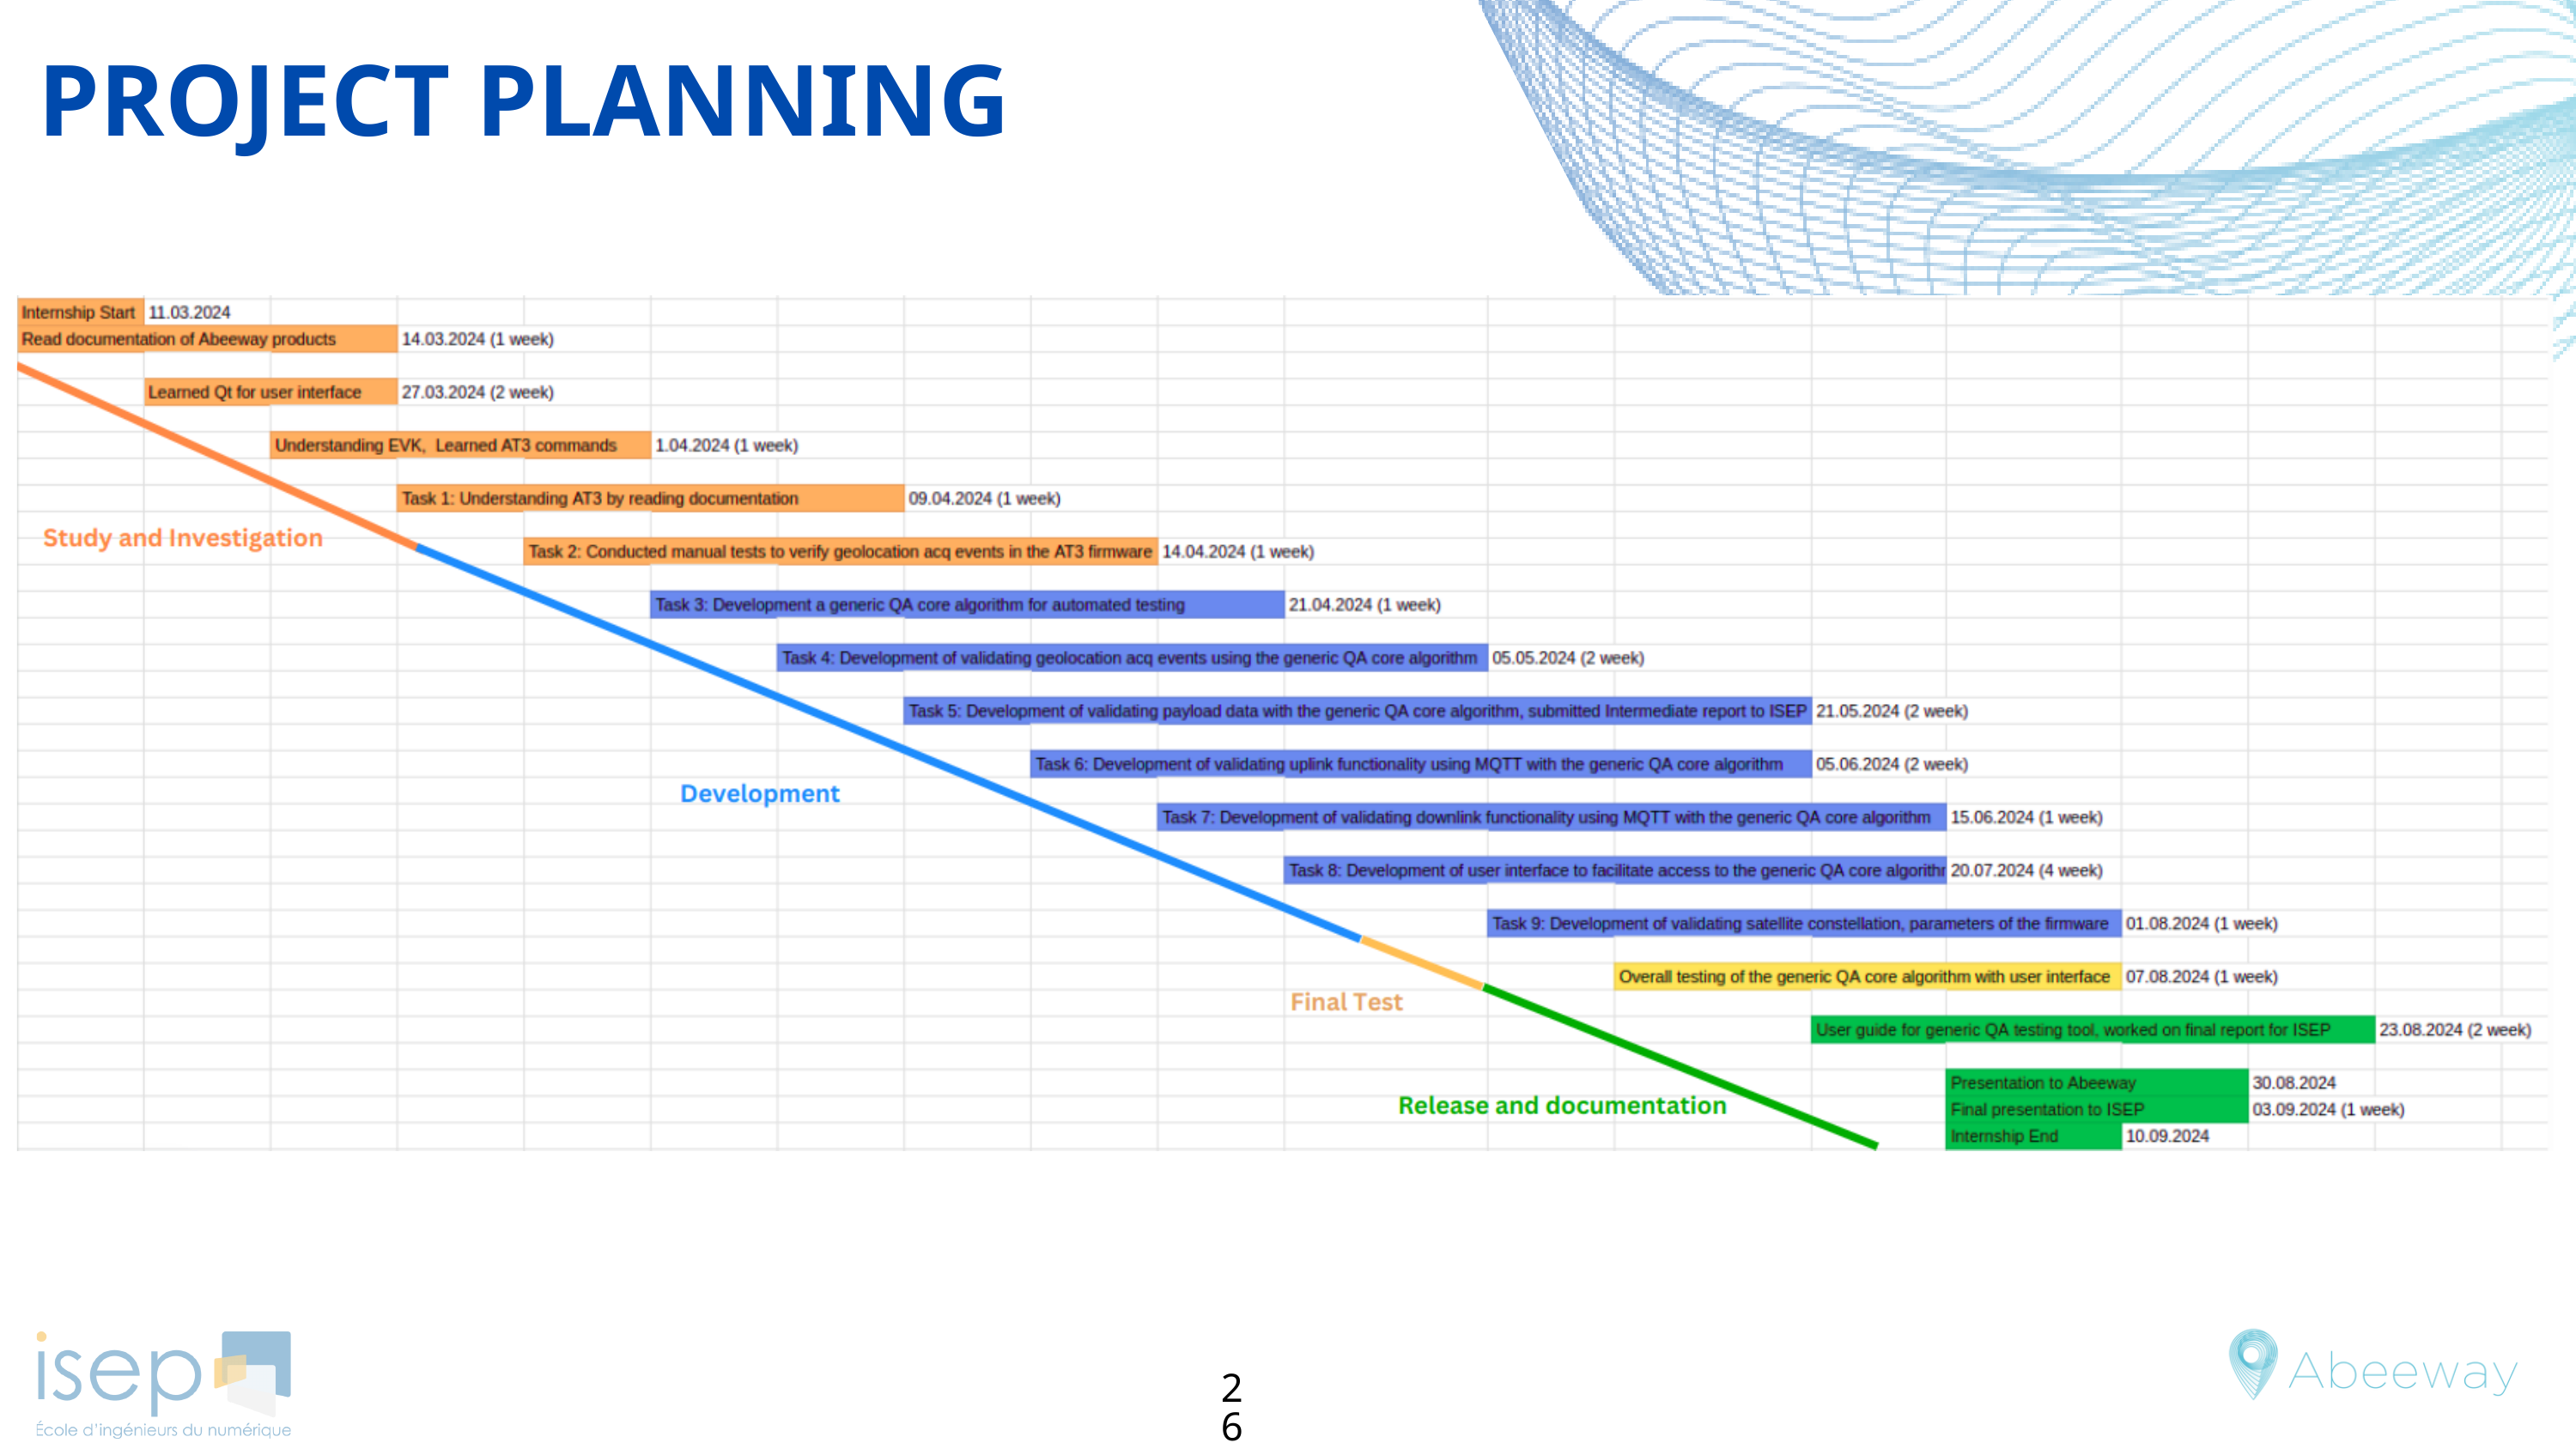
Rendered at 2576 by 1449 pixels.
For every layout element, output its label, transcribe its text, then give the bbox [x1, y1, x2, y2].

text_box [2195, 1294, 2554, 1439]
text_box 26 [1210, 1370, 1254, 1449]
text_box PROJECT PLANNING [38, 57, 1084, 156]
text_box [16, 295, 2554, 1151]
text_box [36, 1331, 291, 1439]
text_box [1476, 0, 2576, 363]
